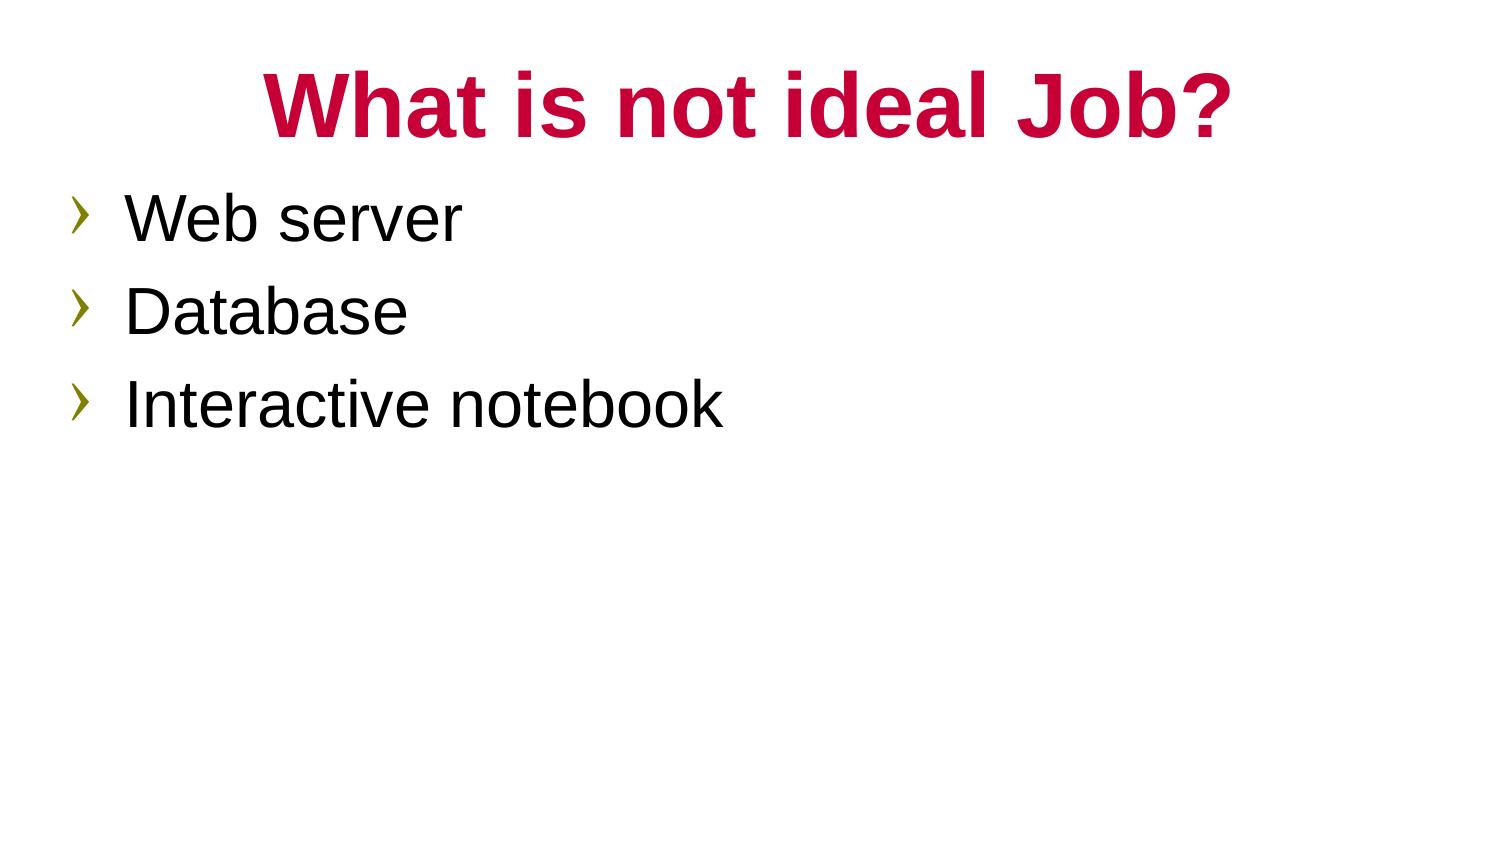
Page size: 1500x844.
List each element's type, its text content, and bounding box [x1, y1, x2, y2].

list Web server Database Interactive notebook [52, 166, 1431, 687]
title What is not ideal Job? [0, 44, 1500, 157]
